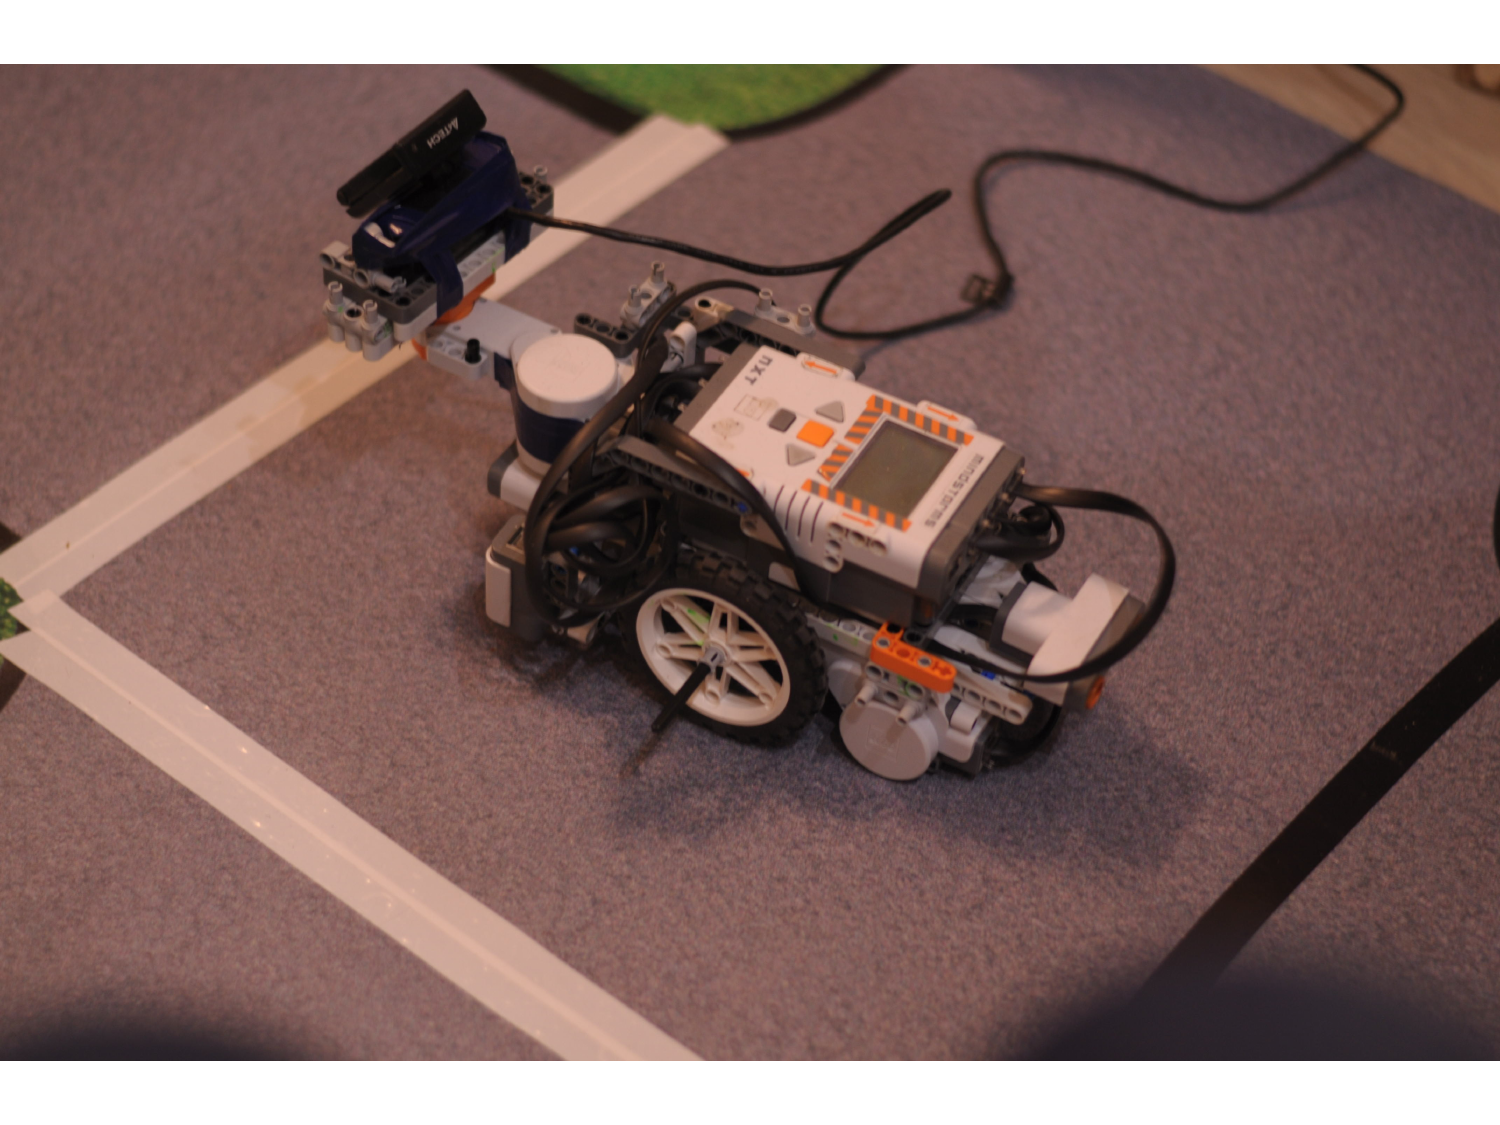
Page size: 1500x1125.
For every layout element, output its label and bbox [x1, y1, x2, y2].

picture [0, 64, 1500, 1061]
